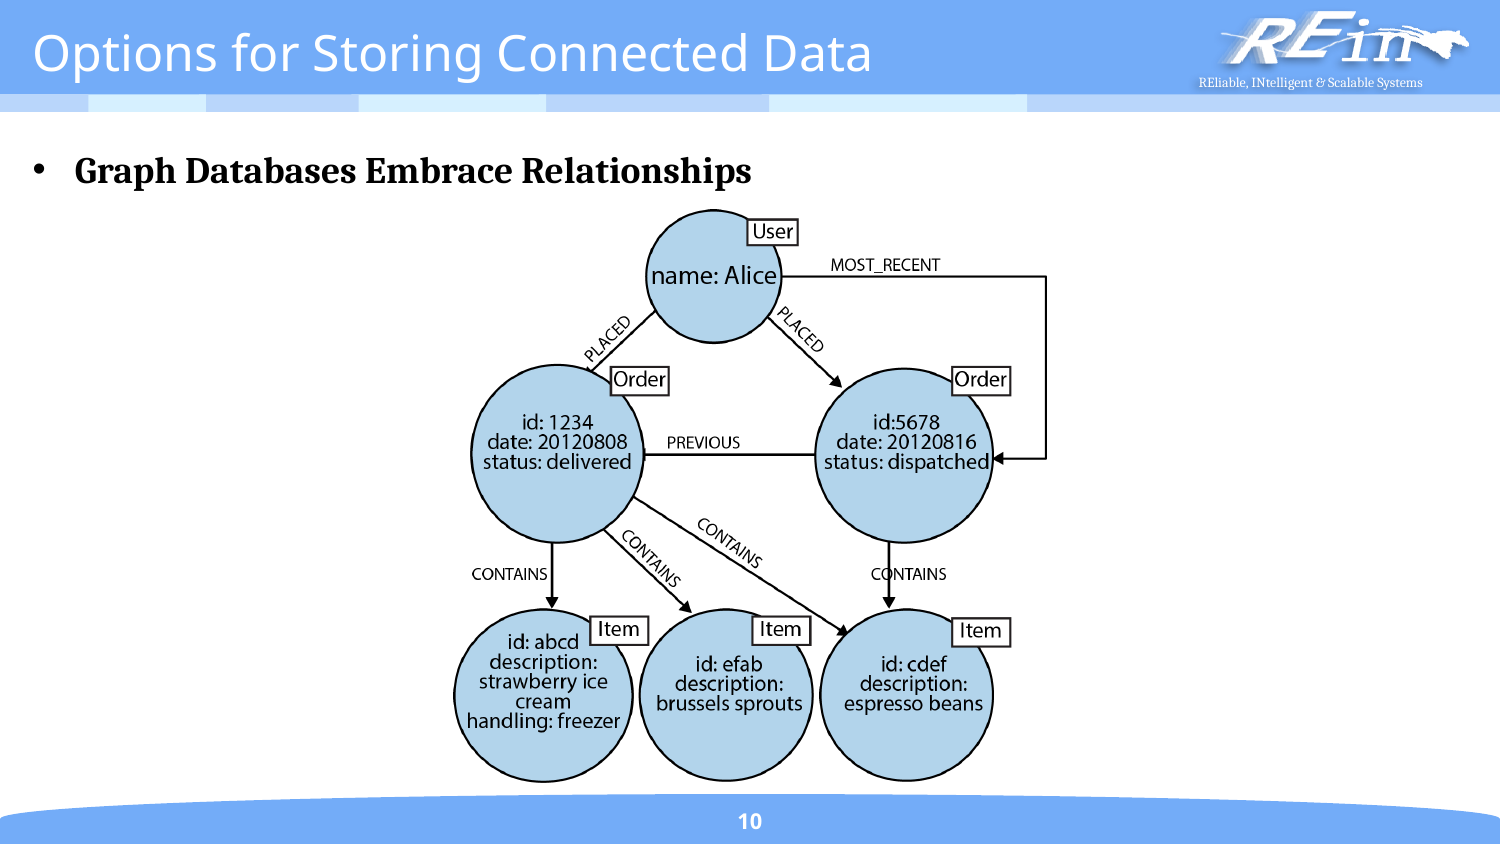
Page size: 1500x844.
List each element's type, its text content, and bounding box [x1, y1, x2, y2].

list Graph Databases Embrace Relationships [17, 138, 1459, 786]
slide_number 10 [667, 802, 833, 842]
title Options for Storing Connected Data [17, 17, 1136, 86]
picture [453, 209, 1047, 784]
